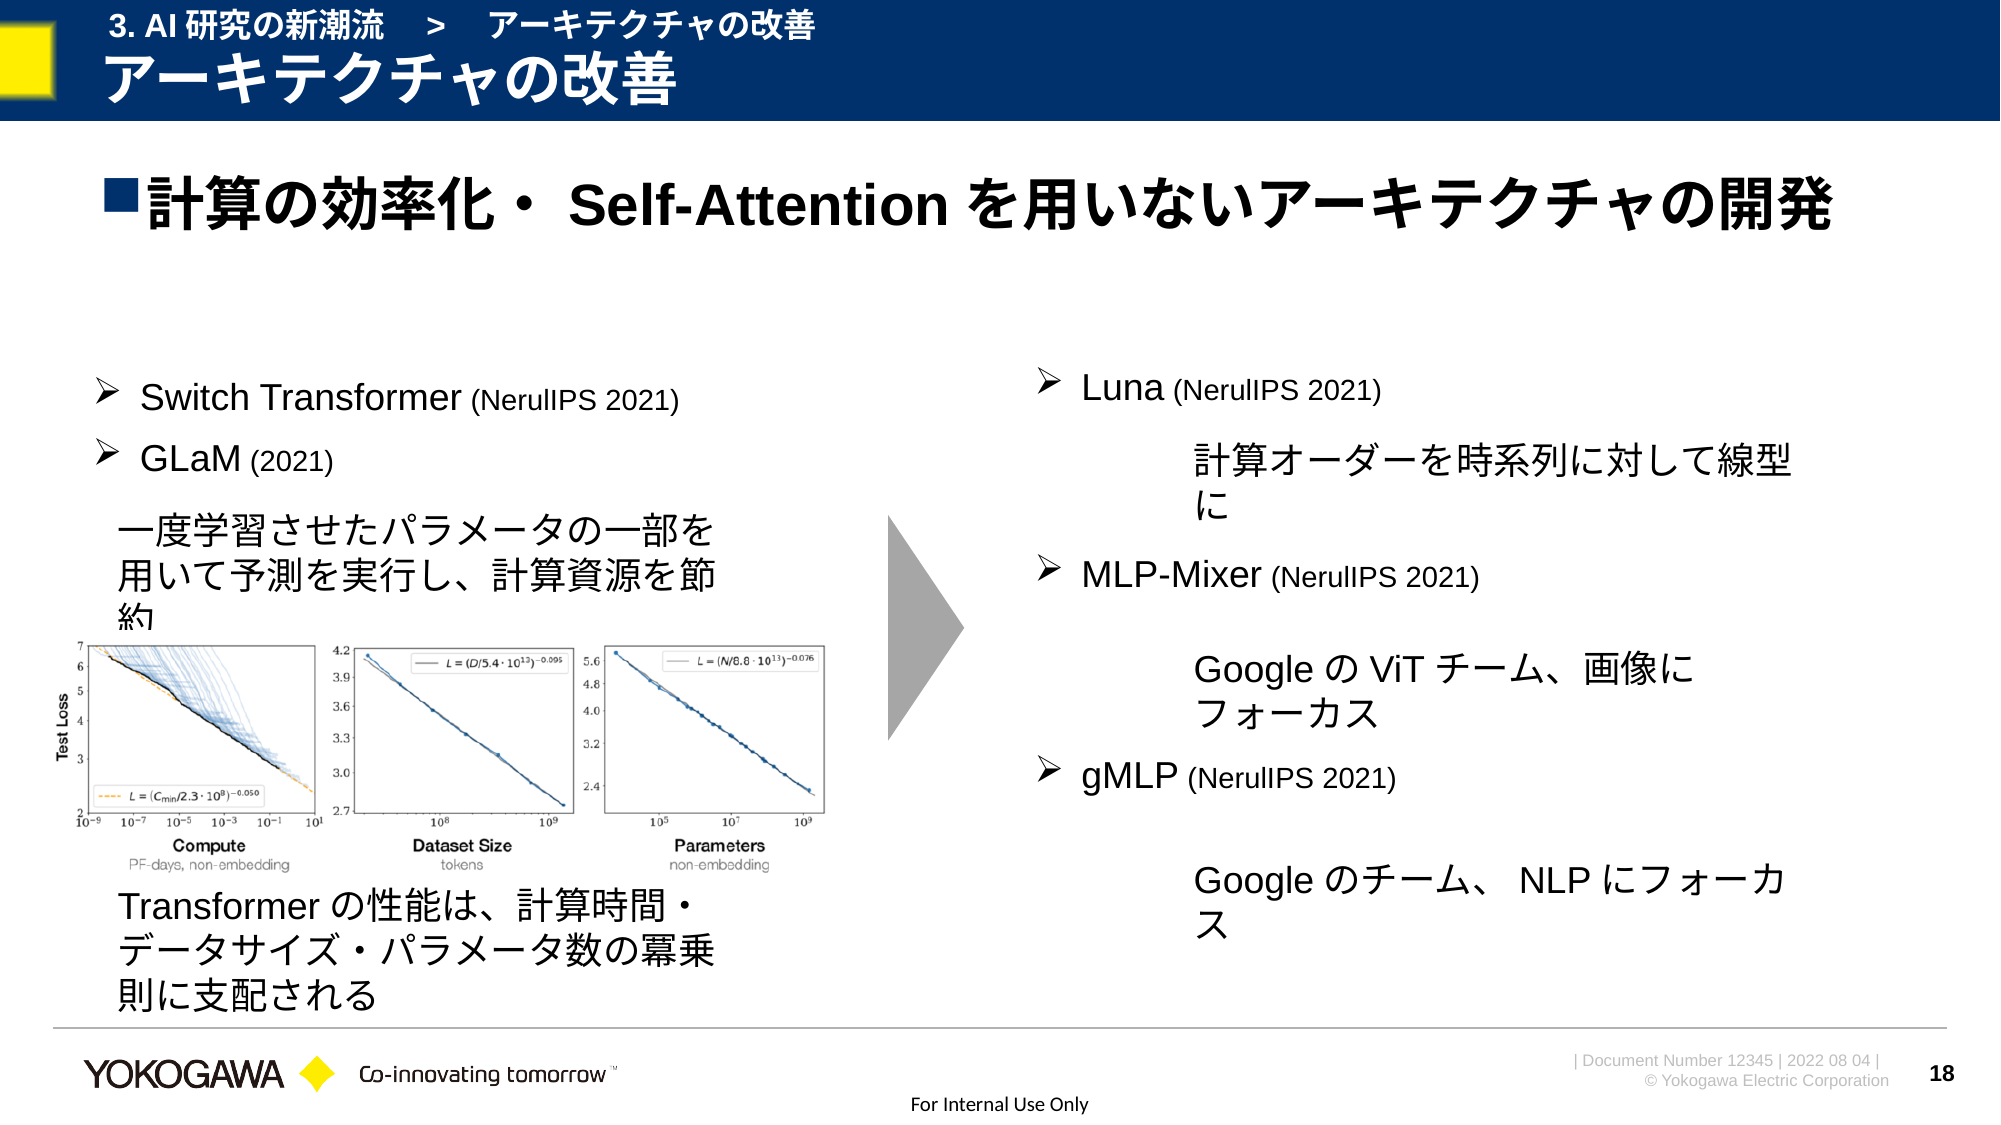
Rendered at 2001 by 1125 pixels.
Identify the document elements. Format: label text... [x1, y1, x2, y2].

text_box GoogleのViTチーム、画像にフォーカス [1178, 637, 1812, 743]
text_box 計算オーダーを時系列に対して線型に [1178, 429, 1812, 535]
text_box 3. AI研究の新潮流 > アーキテクチャの改善 [93, 0, 836, 52]
text_box Luna (NerulIPS 2021) [1019, 355, 1812, 416]
picture [83, 1055, 617, 1093]
text_box GLaM (2021) [78, 426, 870, 487]
text_box gMLP (NerulIPS 2021) [1019, 744, 1812, 804]
slide_number 18 [1904, 1042, 1970, 1103]
text_box 計算の効率化・Self-Attentionを用いないアーキテクチャの開発 [84, 167, 1955, 280]
picture [41, 630, 827, 875]
text_box Googleのチーム、NLPにフォーカス [1178, 848, 1812, 954]
title アーキテクチャの改善 [84, 39, 1955, 125]
text_box [887, 511, 966, 745]
picture [0, 6, 69, 115]
text_box 一度学習させたパラメータの一部を用いて予測を実行し、計算資源を節約 [102, 499, 736, 630]
text_box Switch Transformer (NerulIPS 2021) [78, 366, 870, 426]
text_box Transformerの性能は、計算時間・データサイズ・パラメータ数の冪乗則に支配される [102, 875, 766, 1025]
text_box MLP-Mixer (NerulIPS 2021) [1019, 543, 1812, 603]
